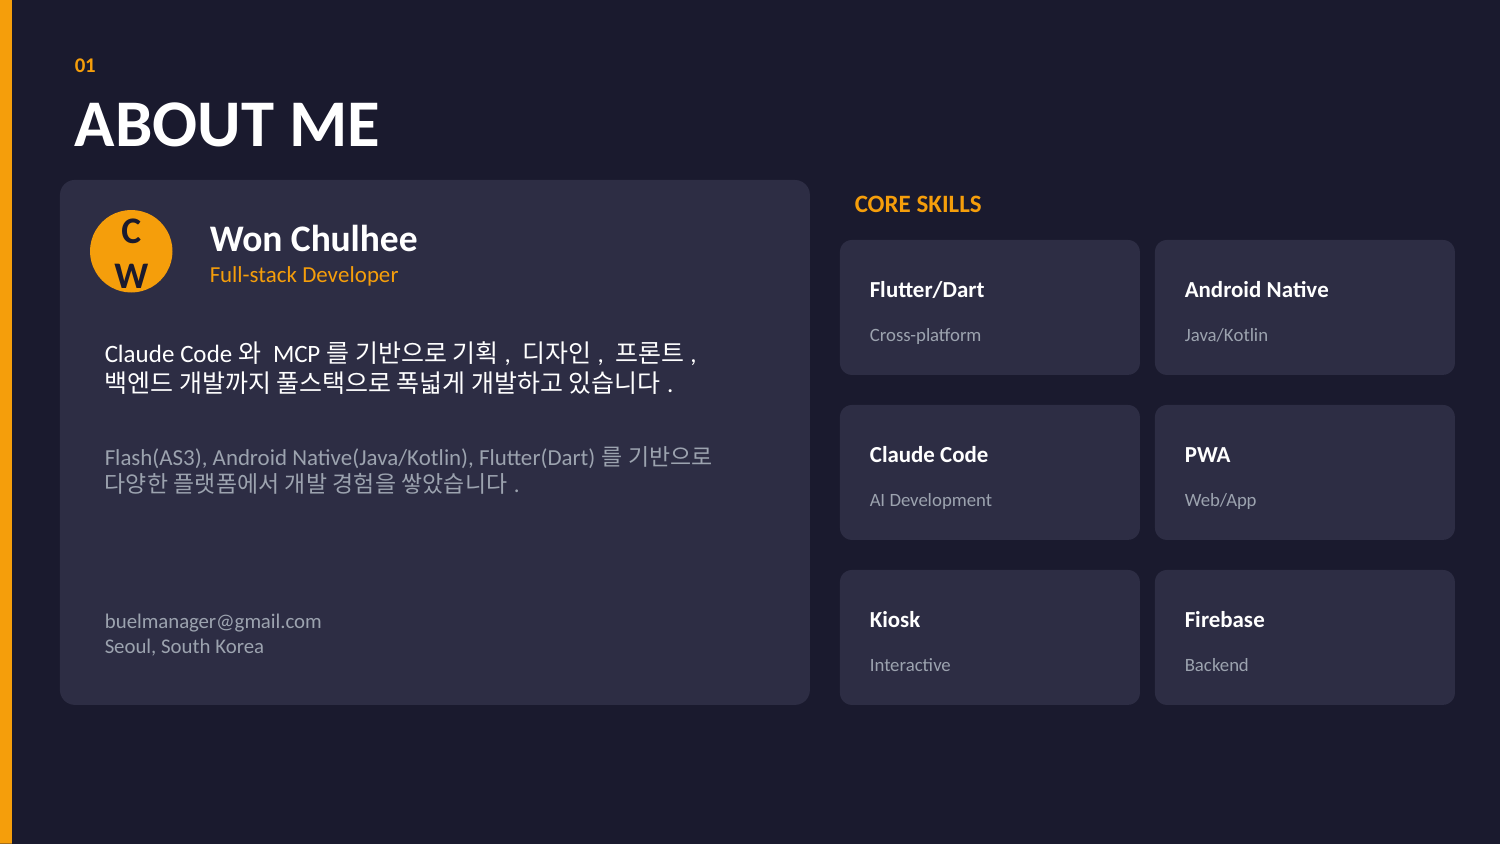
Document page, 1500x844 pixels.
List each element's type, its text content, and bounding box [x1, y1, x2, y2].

text_box AI Development [854, 480, 1125, 518]
text_box 01 [59, 45, 135, 74]
text_box [59, 179, 810, 705]
text_box [1154, 404, 1455, 540]
text_box [839, 569, 1140, 705]
text_box [839, 239, 1140, 375]
text_box Claude Code [854, 427, 1125, 480]
text_box buelmanager@gmail.com Seoul, South Korea [89, 599, 780, 675]
text_box PWA [1169, 427, 1440, 480]
text_box Interactive [854, 645, 1125, 683]
text_box Won Chulhee [194, 210, 645, 255]
text_box Backend [1169, 645, 1440, 683]
text_box Java/Kotlin [1169, 315, 1440, 353]
text_box Kiosk [854, 592, 1125, 645]
text_box [0, 0, 12, 844]
text_box [839, 404, 1140, 540]
text_box Firebase [1169, 592, 1440, 645]
text_box Full-stack Developer [194, 255, 645, 293]
text_box [1154, 239, 1455, 375]
text_box CORE SKILLS [839, 179, 1440, 225]
text_box Android Native [1169, 262, 1440, 315]
text_box CW [90, 210, 173, 293]
text_box Claude Code와 MCP를 기반으로 기획, 디자인, 프론트, 백엔드 개발까지 풀스택으로 폭넓게 개발하고 있습니다. [89, 329, 780, 434]
text_box Cross-platform [854, 315, 1125, 353]
text_box ABOUT ME [59, 74, 660, 165]
text_box Web/App [1169, 480, 1440, 518]
text_box [1154, 569, 1455, 705]
text_box Flutter/Dart [854, 262, 1125, 315]
text_box Flash(AS3), Android Native(Java/Kotlin), Flutter(Dart)를 기반으로 다양한 플랫폼에서 개발 경험을 쌓았습니다. [89, 434, 780, 540]
